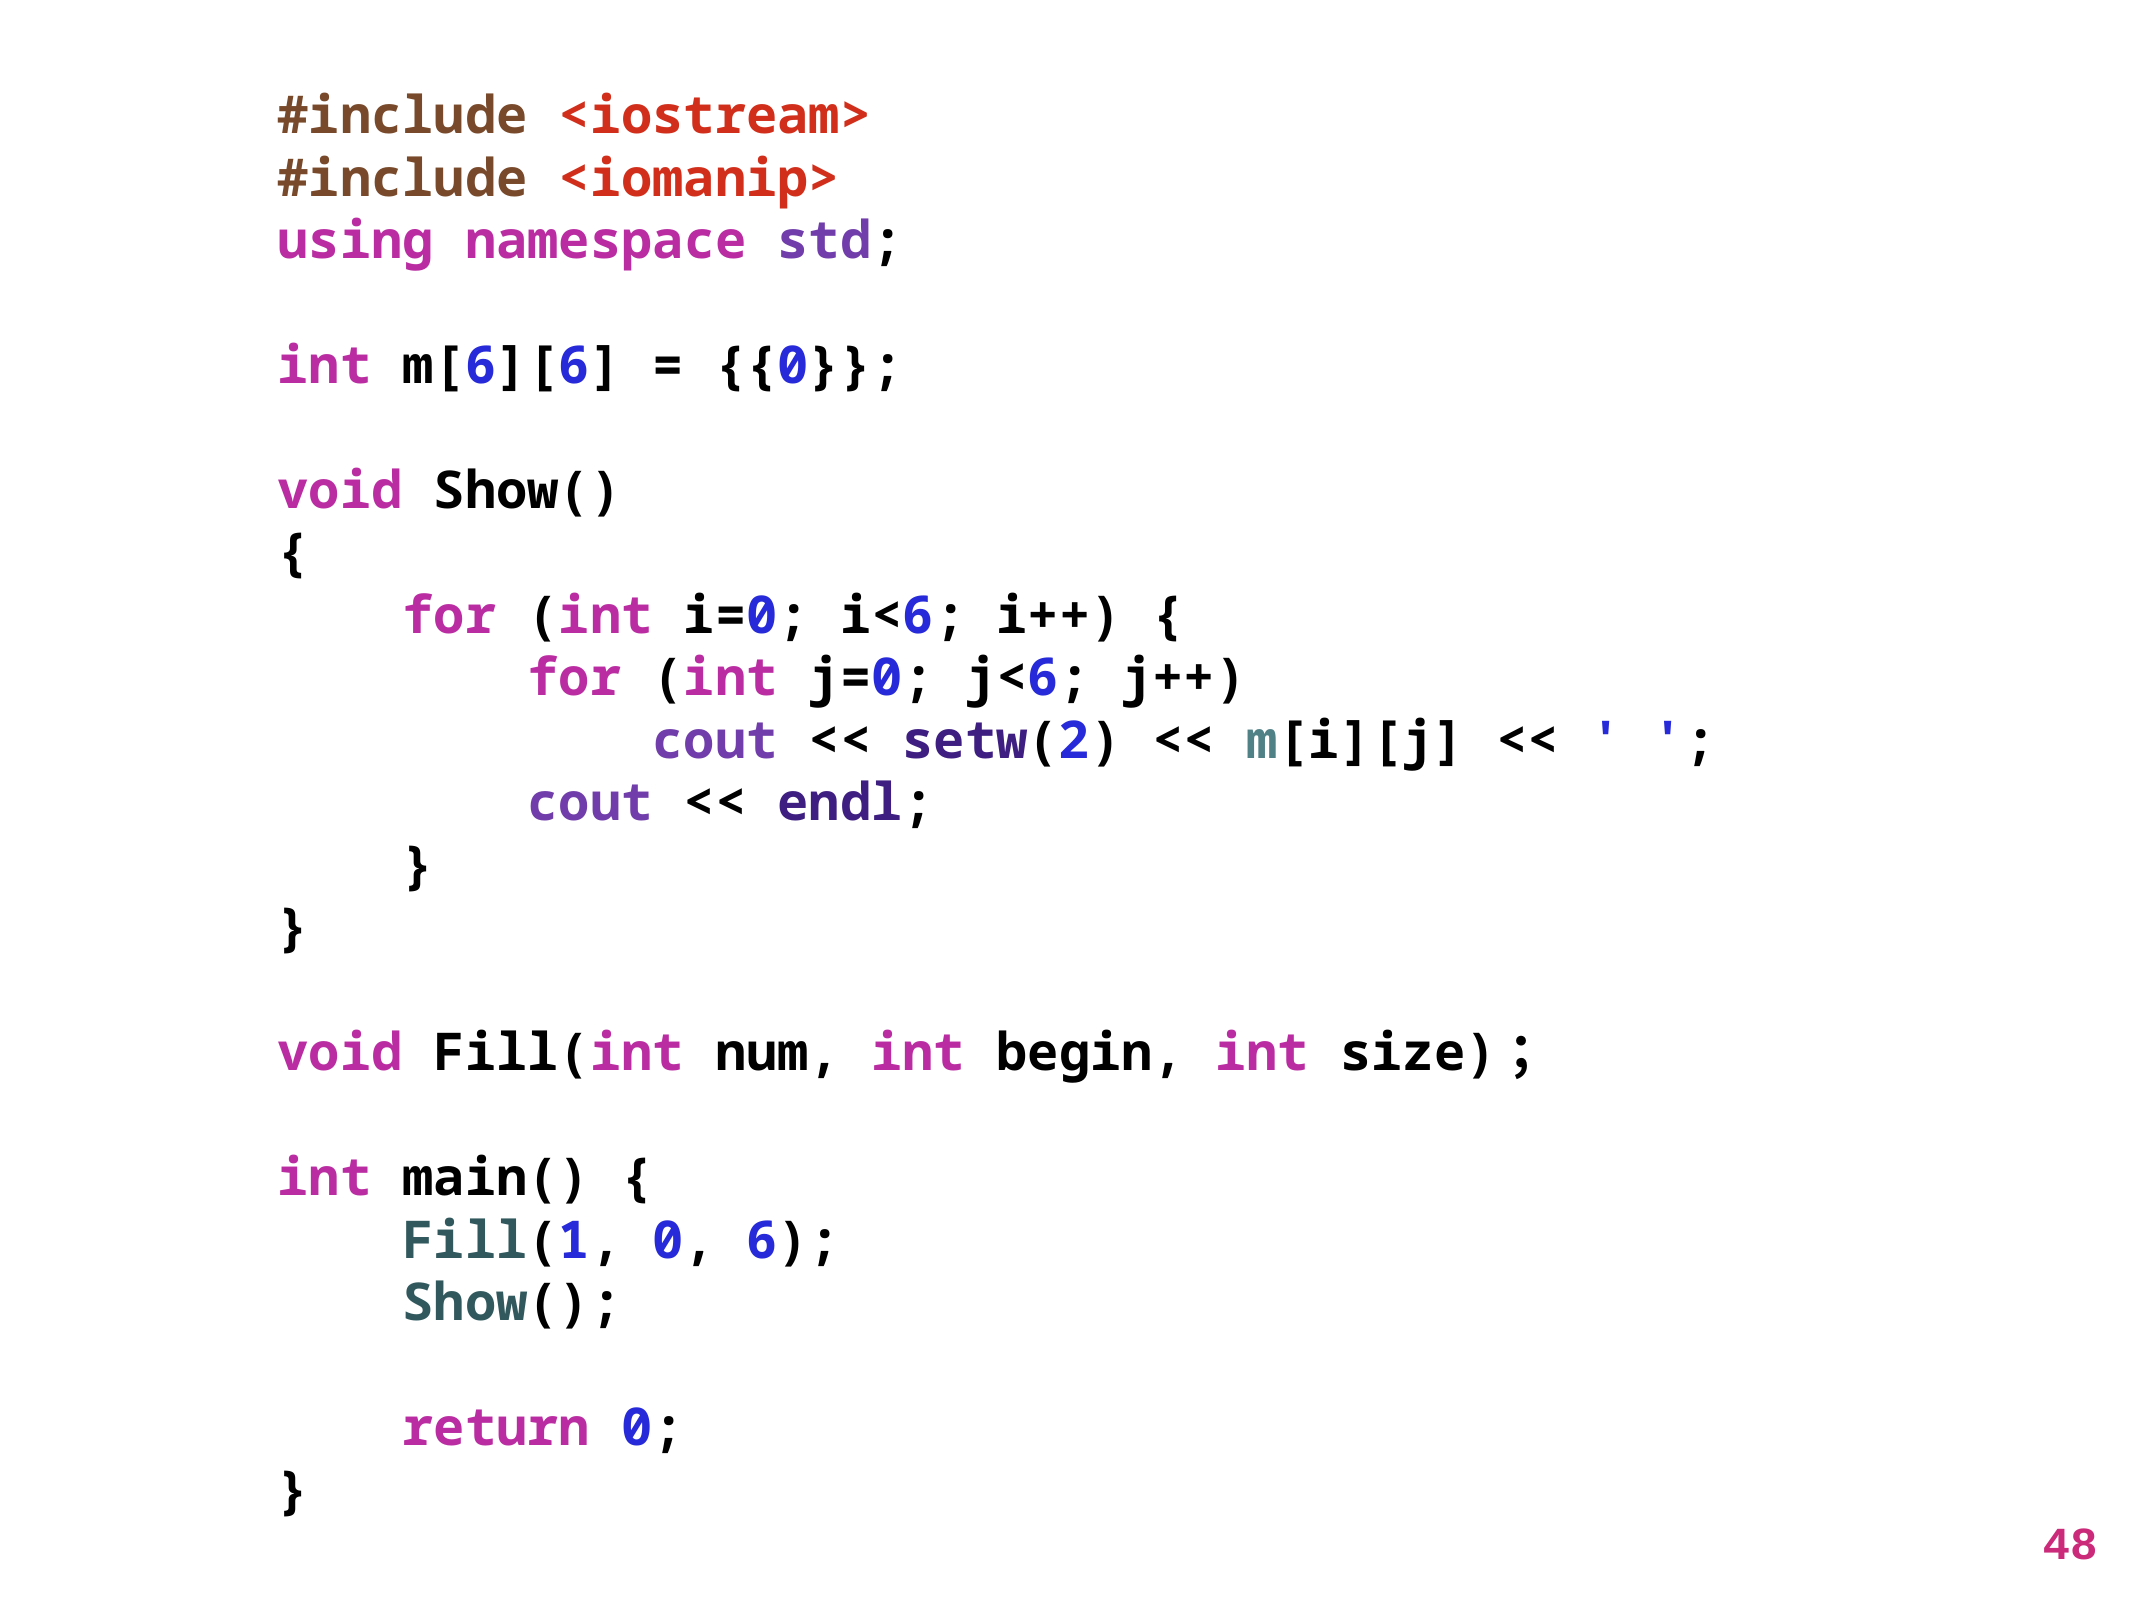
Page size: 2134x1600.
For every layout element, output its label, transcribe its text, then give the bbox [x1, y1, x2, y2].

slide_number 48 [2032, 1511, 2108, 1584]
text_box #include <iostream> #include <iomanip> using namespace std; int m[6][6] = {{0}}; void Show() { for (int i=0; i<6; i++) { for (int j=0; j<6; j++) cout << setw(2) << m[i][j] << ' '; cout << endl; } } void Fill(int num, int begin, int size)； int main() { Fill(1, 0, 6); Show(); return 0; } [269, 73, 1724, 1527]
